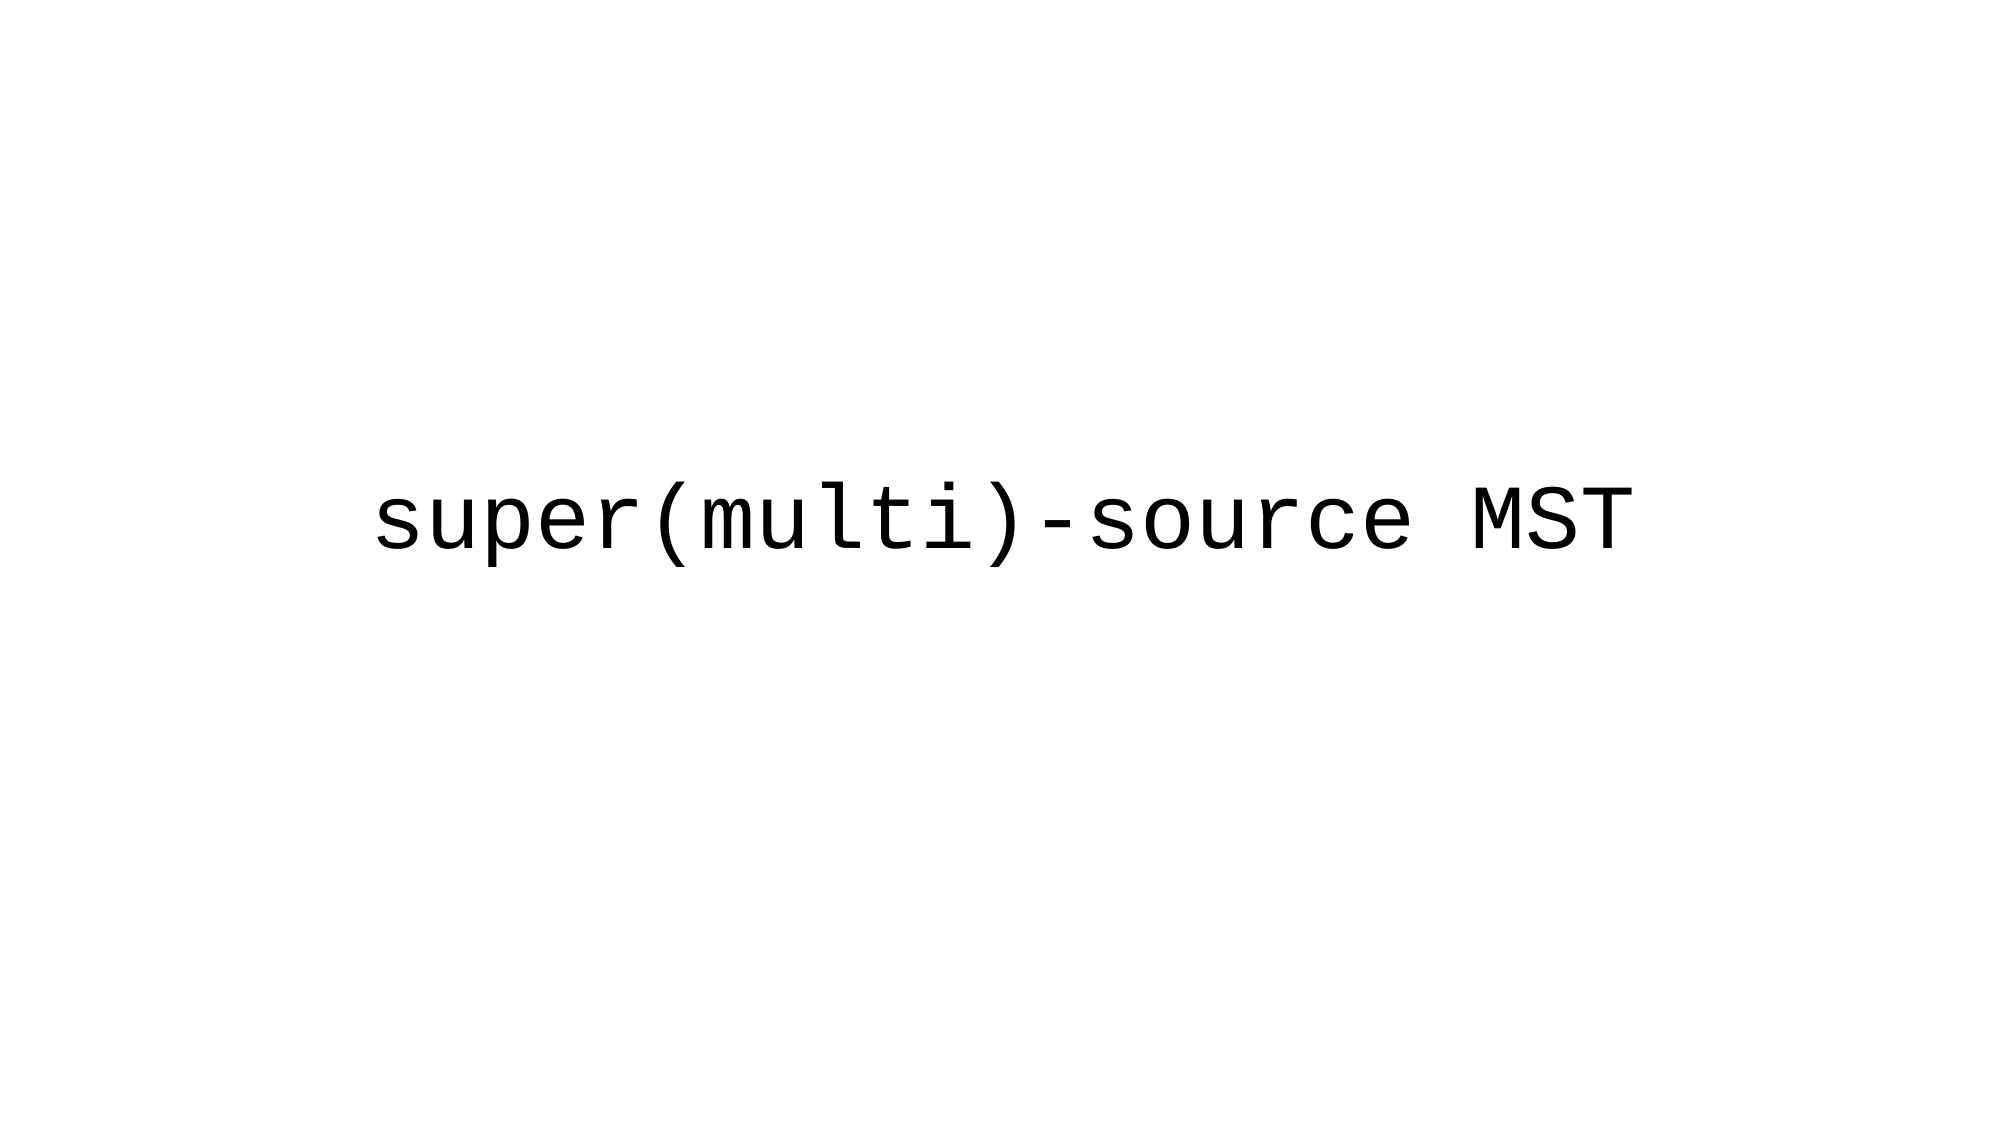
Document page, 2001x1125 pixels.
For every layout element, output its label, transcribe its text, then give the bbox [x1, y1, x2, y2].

text_box super(multi)-source MST [237, 439, 1770, 598]
